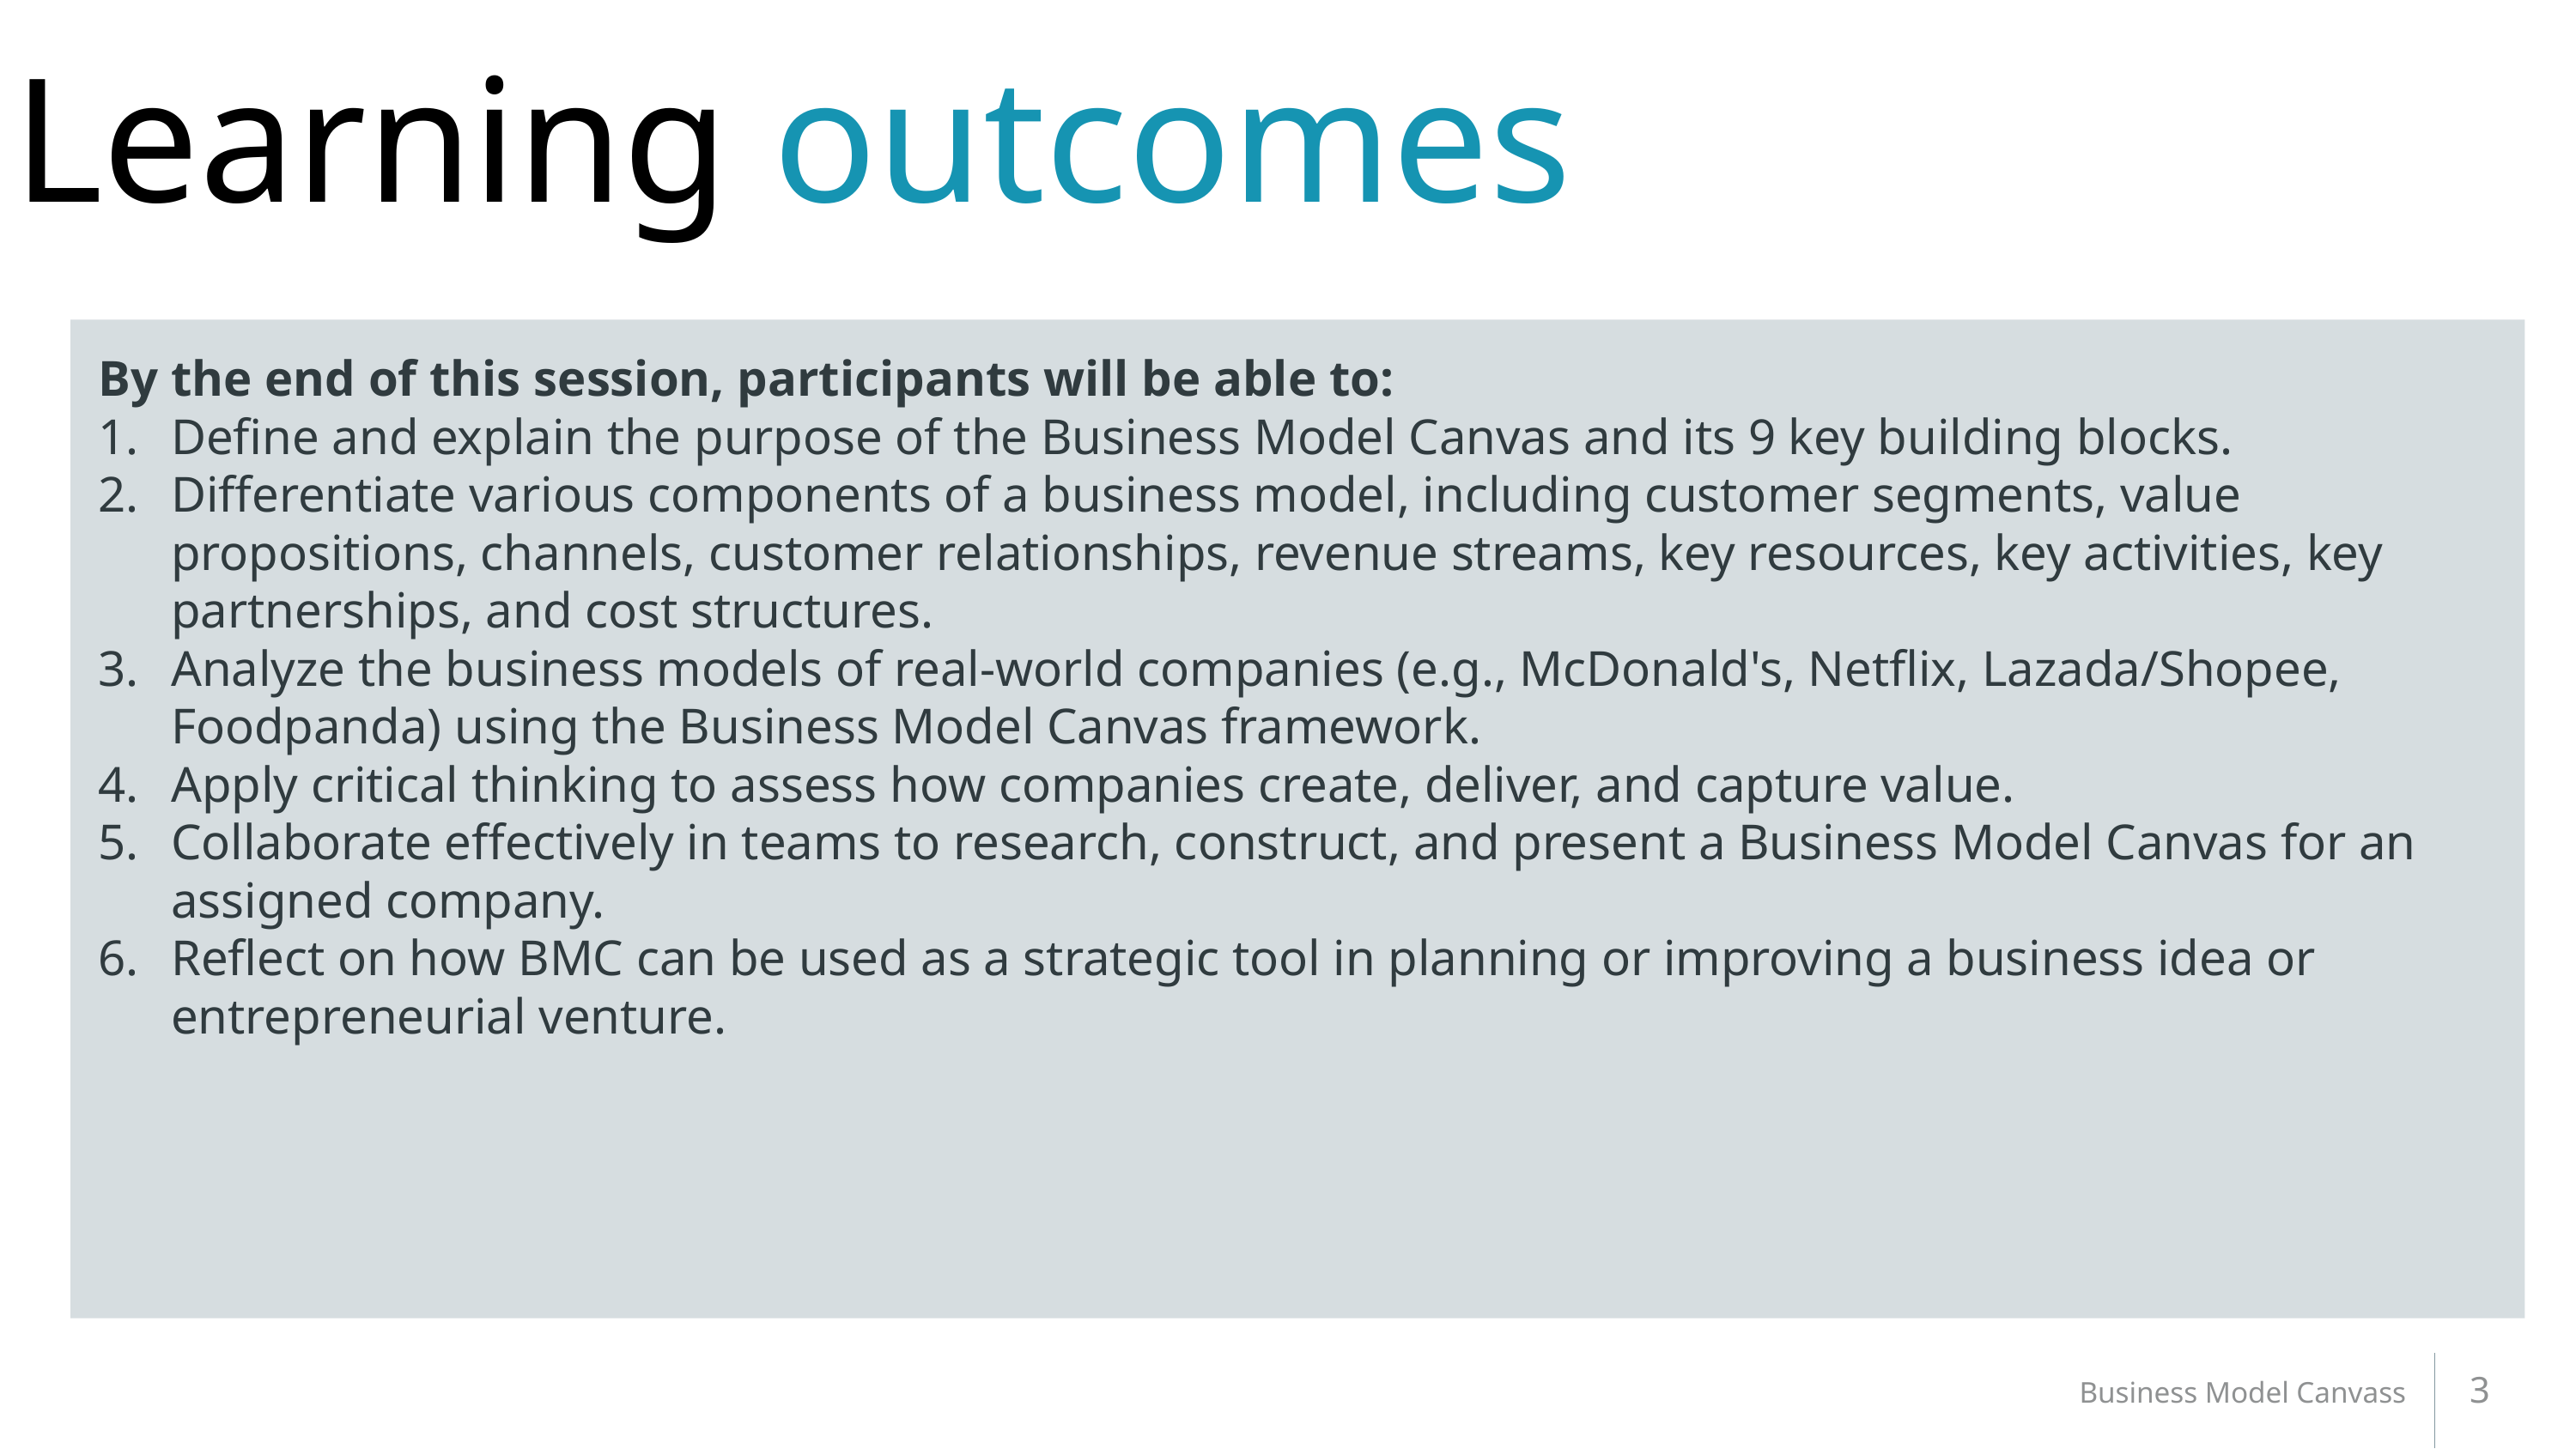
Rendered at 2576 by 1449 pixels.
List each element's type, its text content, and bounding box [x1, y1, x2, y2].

text_box [70, 318, 2525, 1319]
title Learning outcomes [0, 11, 1897, 243]
slide_number 3 [2434, 1353, 2525, 1430]
footer Business Model Canvass [1550, 1353, 2420, 1430]
text_box By the end of this session, participants will be able to: Define and explain the purpose of the Business Model Canvas and its 9 key building blocks. Differentiate various components of a business model, including customer segments, value propositions, channels, customer relationships, revenue streams, key resources, key activities, key partnerships, and cost structures. Analyze the business models of real-world companies (e.g., McDonald's, Netflix, Lazada/Shopee, Foodpanda) using the Business Model Canvas framework. Apply critical thinking to assess how companies create, deliver, and capture value. Collaborate effectively in teams to research, construct, and present a Business Model Canvas for an assigned company. Reflect on how BMC can be used as a strategic tool in planning or improving a business idea or entrepreneurial venture. [86, 342, 2480, 1050]
